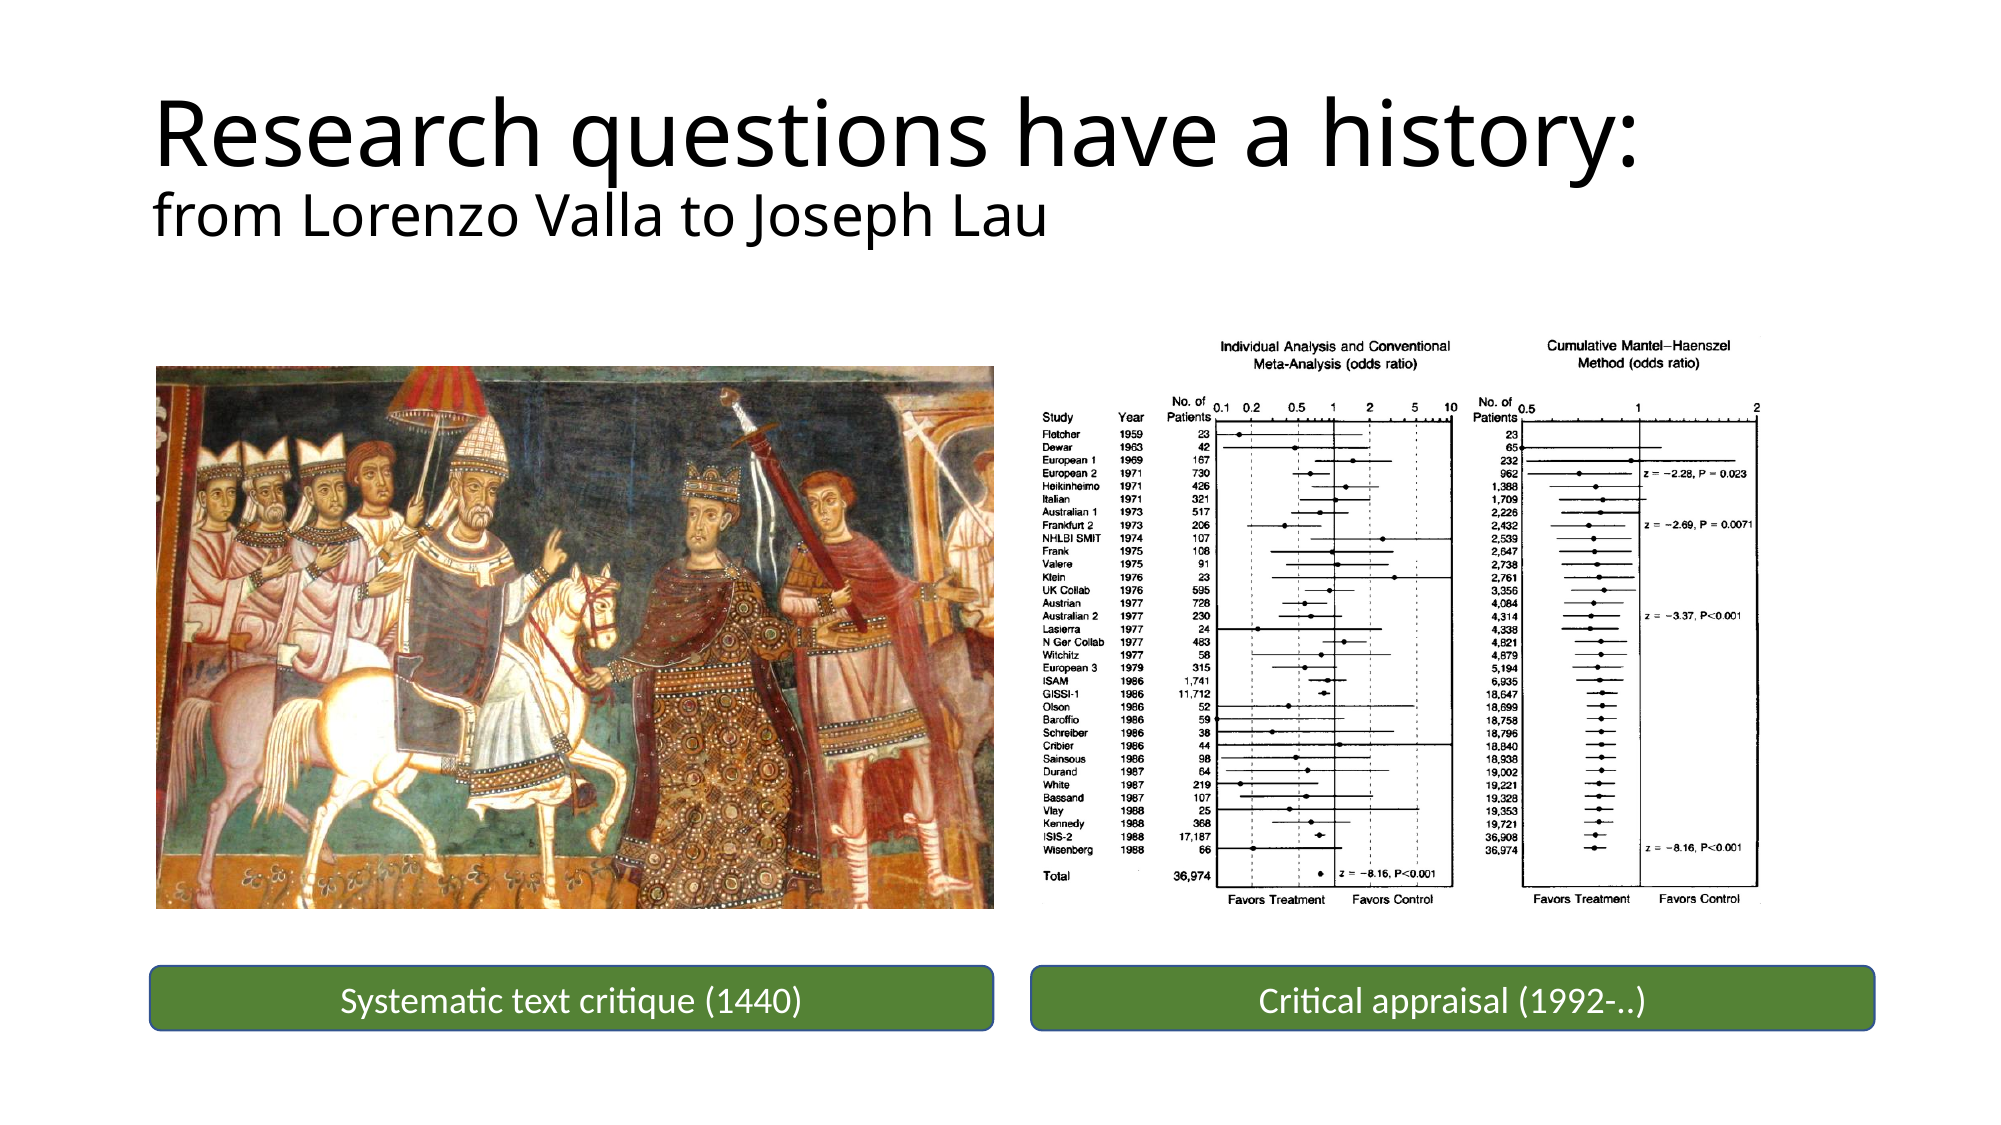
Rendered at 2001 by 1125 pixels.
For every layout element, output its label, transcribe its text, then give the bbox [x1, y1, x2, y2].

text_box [149, 965, 1875, 1031]
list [1024, 323, 1775, 915]
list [156, 366, 994, 909]
title Research questions have a history: from Lorenzo Valla to Joseph Lau [137, 59, 1863, 278]
